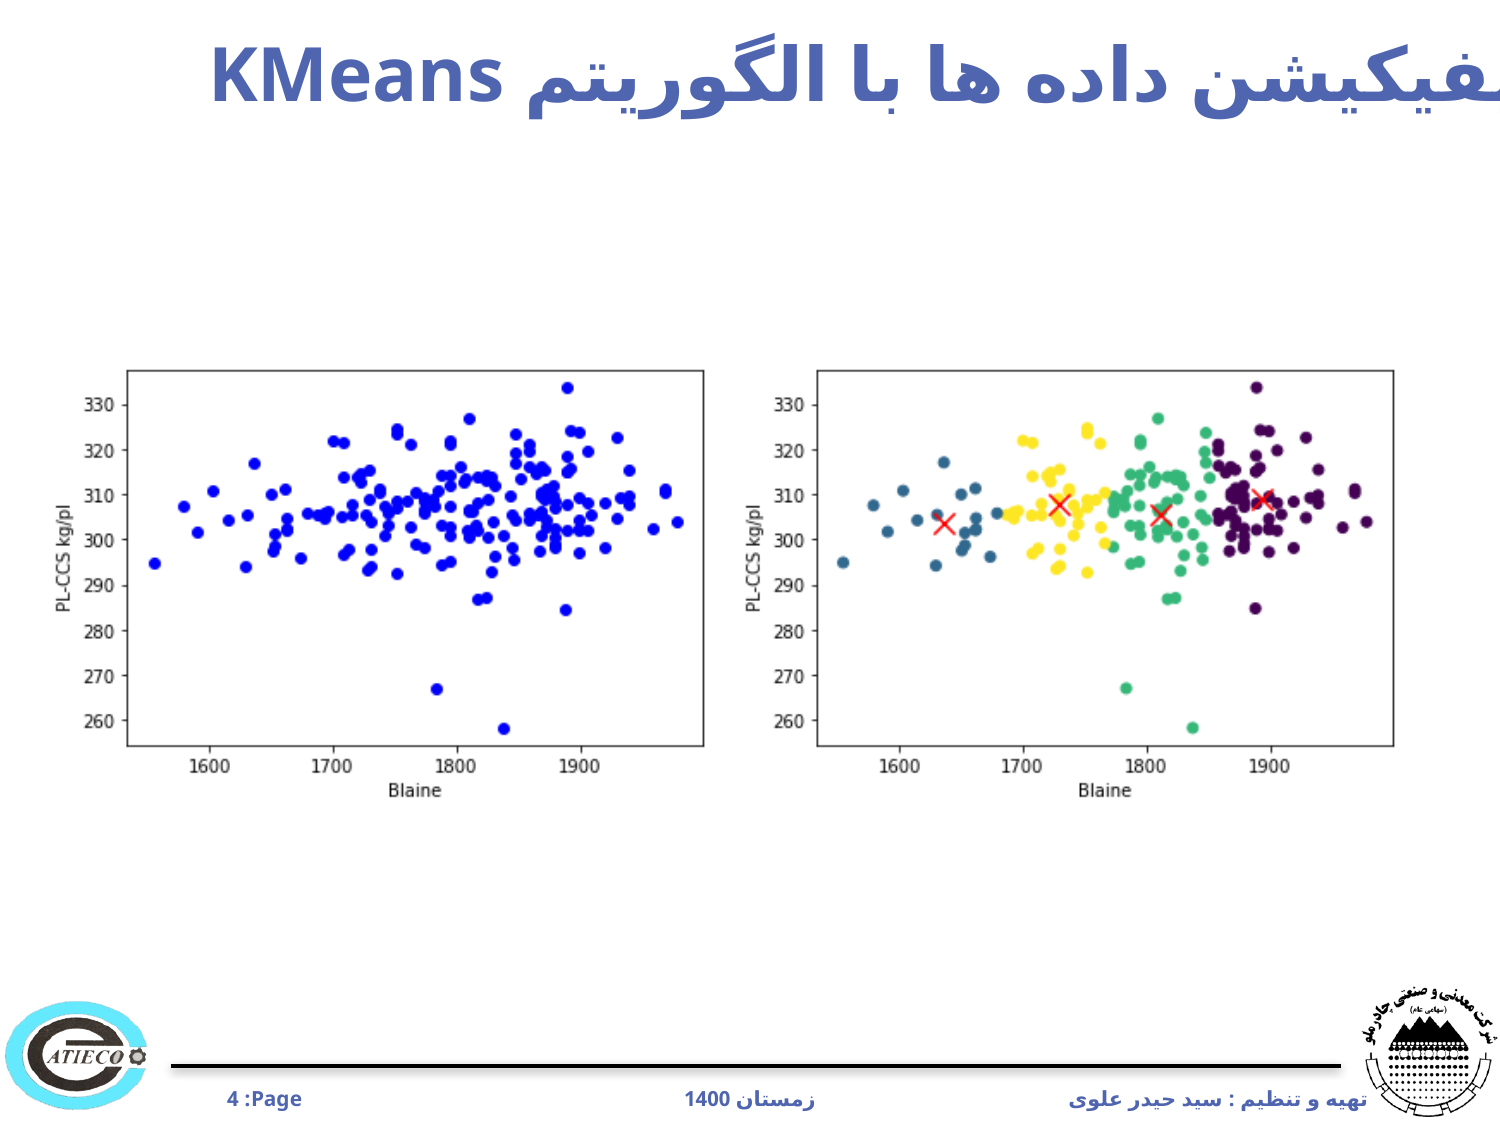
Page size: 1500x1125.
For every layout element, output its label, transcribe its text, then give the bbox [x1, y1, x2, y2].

text_box تهیه و تنظیم : سید حیدر علوی [1053, 1078, 1348, 1119]
picture [46, 360, 715, 811]
picture [0, 996, 155, 1116]
picture [1355, 977, 1500, 1125]
text_box Page: 4 [164, 1078, 365, 1121]
text_box زمستان 1400 [669, 1078, 831, 1119]
text_box کلسیفیکیشن داده ها با الگوریتم KMeans [193, 19, 1500, 125]
picture [735, 360, 1405, 811]
